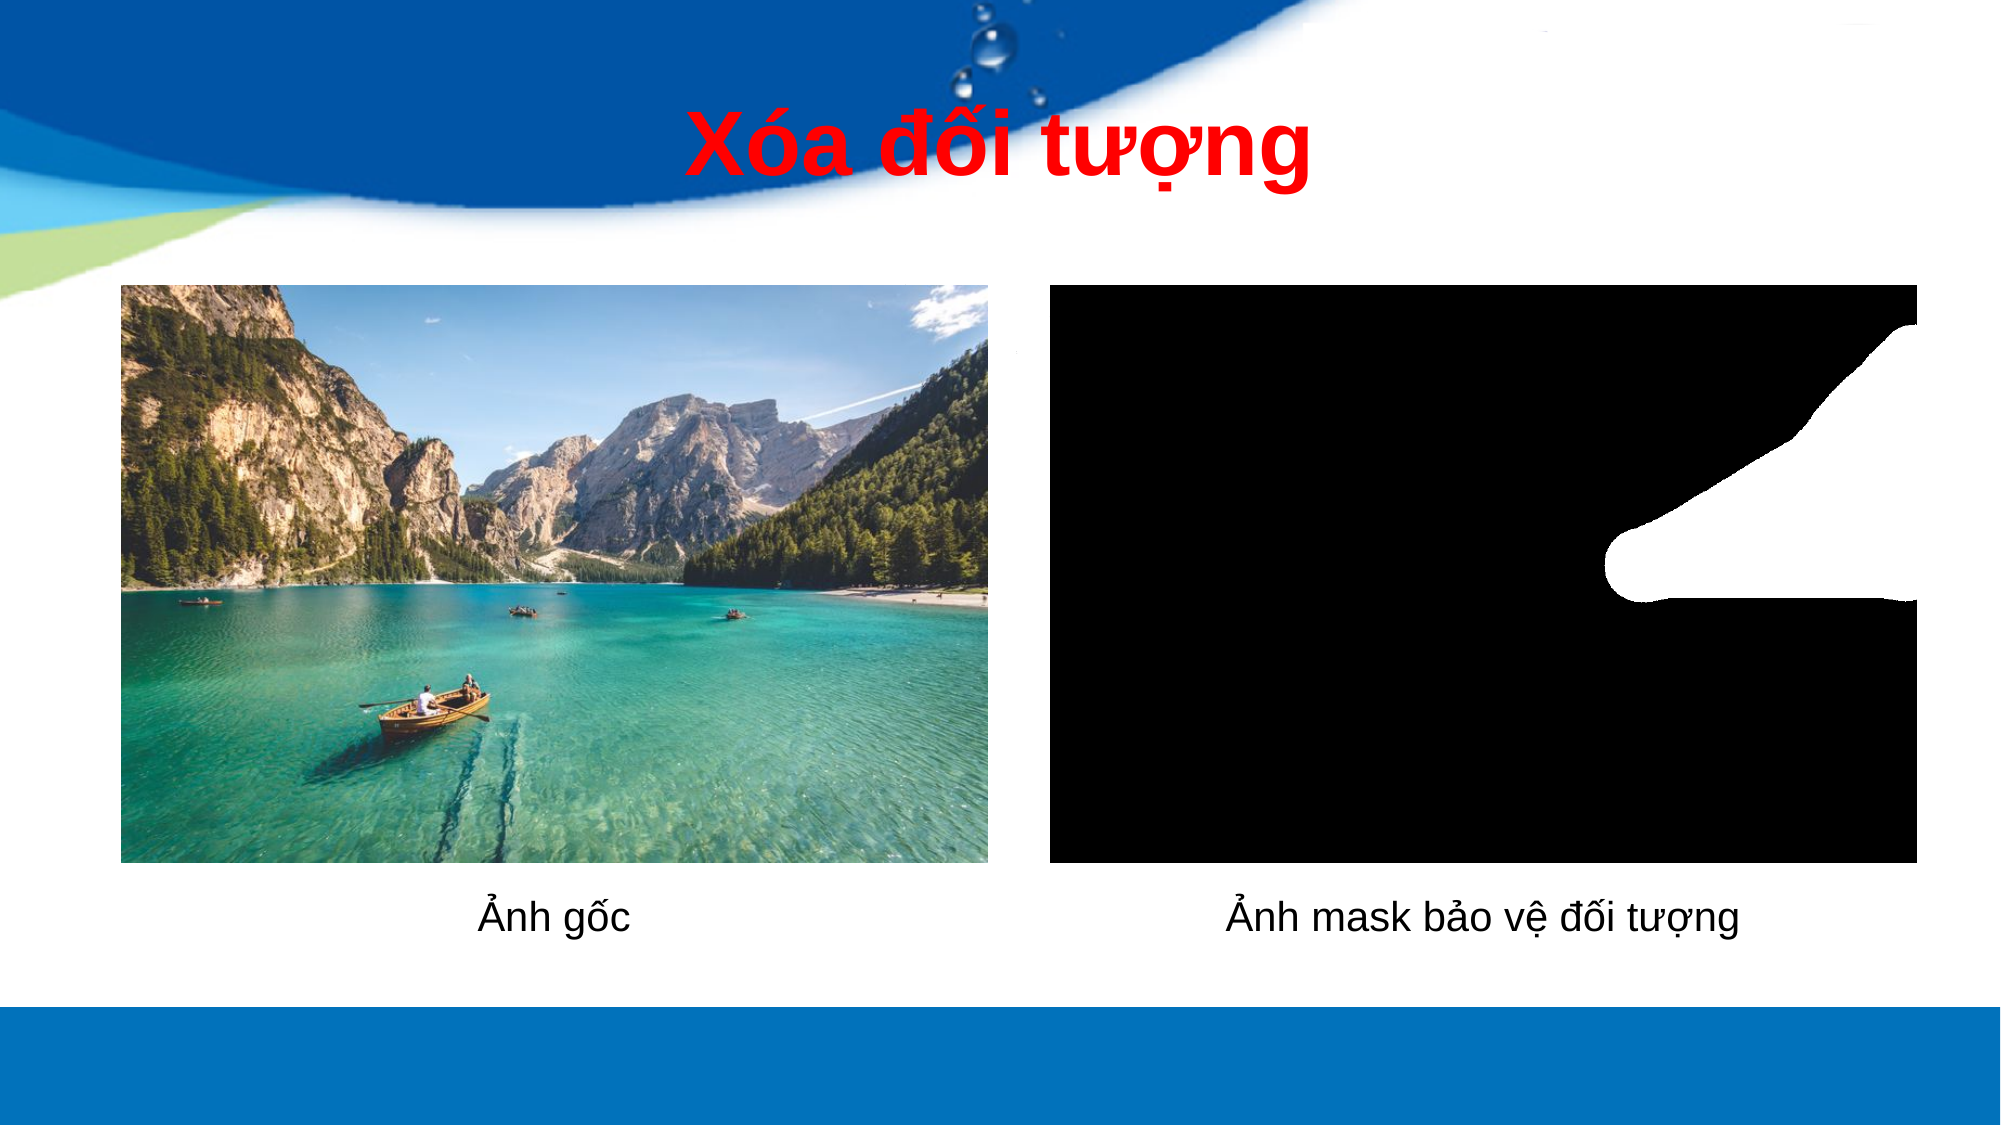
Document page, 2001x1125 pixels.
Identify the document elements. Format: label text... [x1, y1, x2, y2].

picture [0, 0, 2001, 1125]
title Xóa đối tượng [99, 45, 1900, 233]
text_box Ảnh mask bảo vệ đối tượng [1210, 882, 1756, 948]
text_box Ảnh gốc [462, 882, 646, 948]
